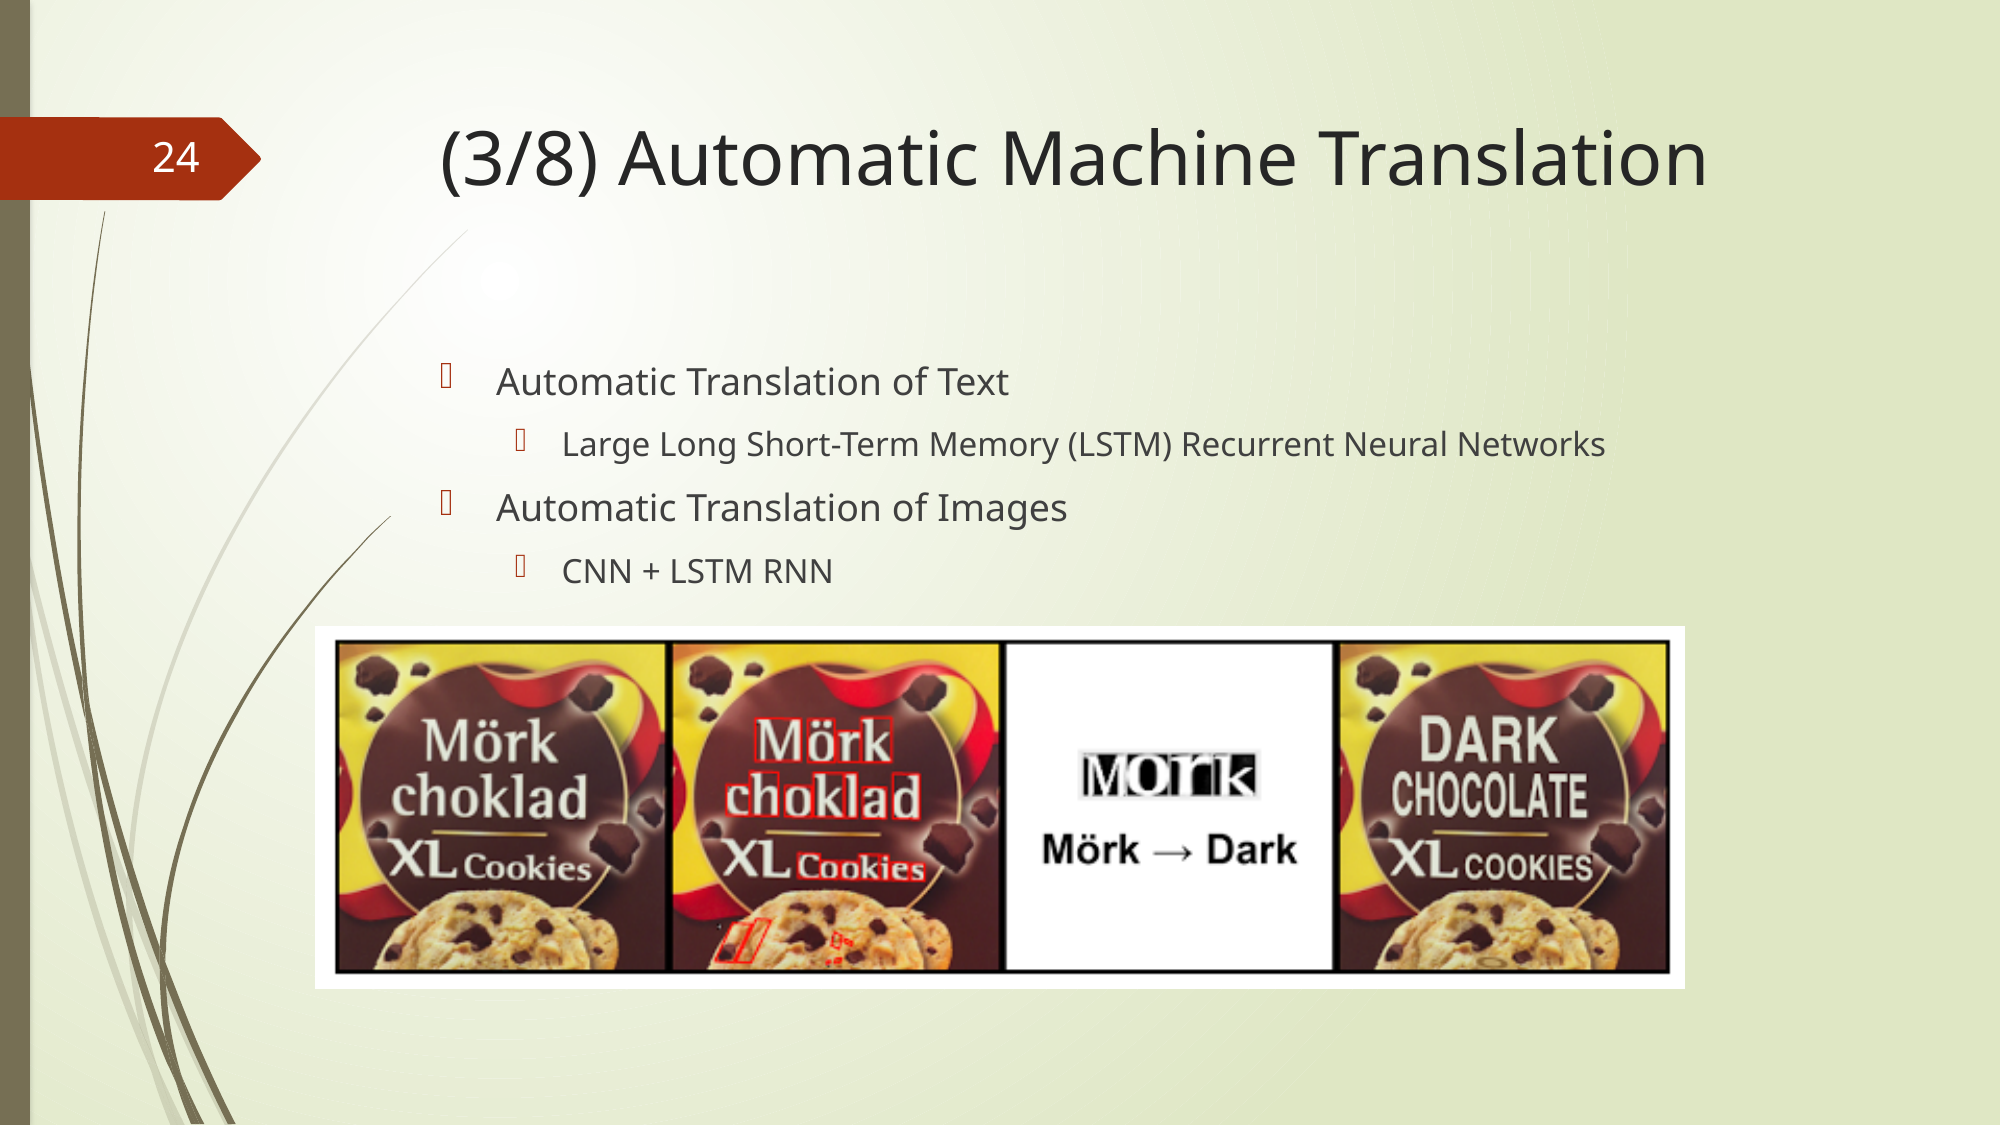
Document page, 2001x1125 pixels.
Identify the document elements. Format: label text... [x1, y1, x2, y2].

title (3/8) Automatic Machine Translation [425, 102, 1888, 313]
slide_number 24 [87, 129, 216, 190]
picture [315, 626, 1685, 990]
list Automatic Translation of Text Large Long Short-Term Memory (LSTM) Recurrent Neural Networks Automatic Translation of Images CNN + LSTM RNN [424, 350, 1888, 970]
